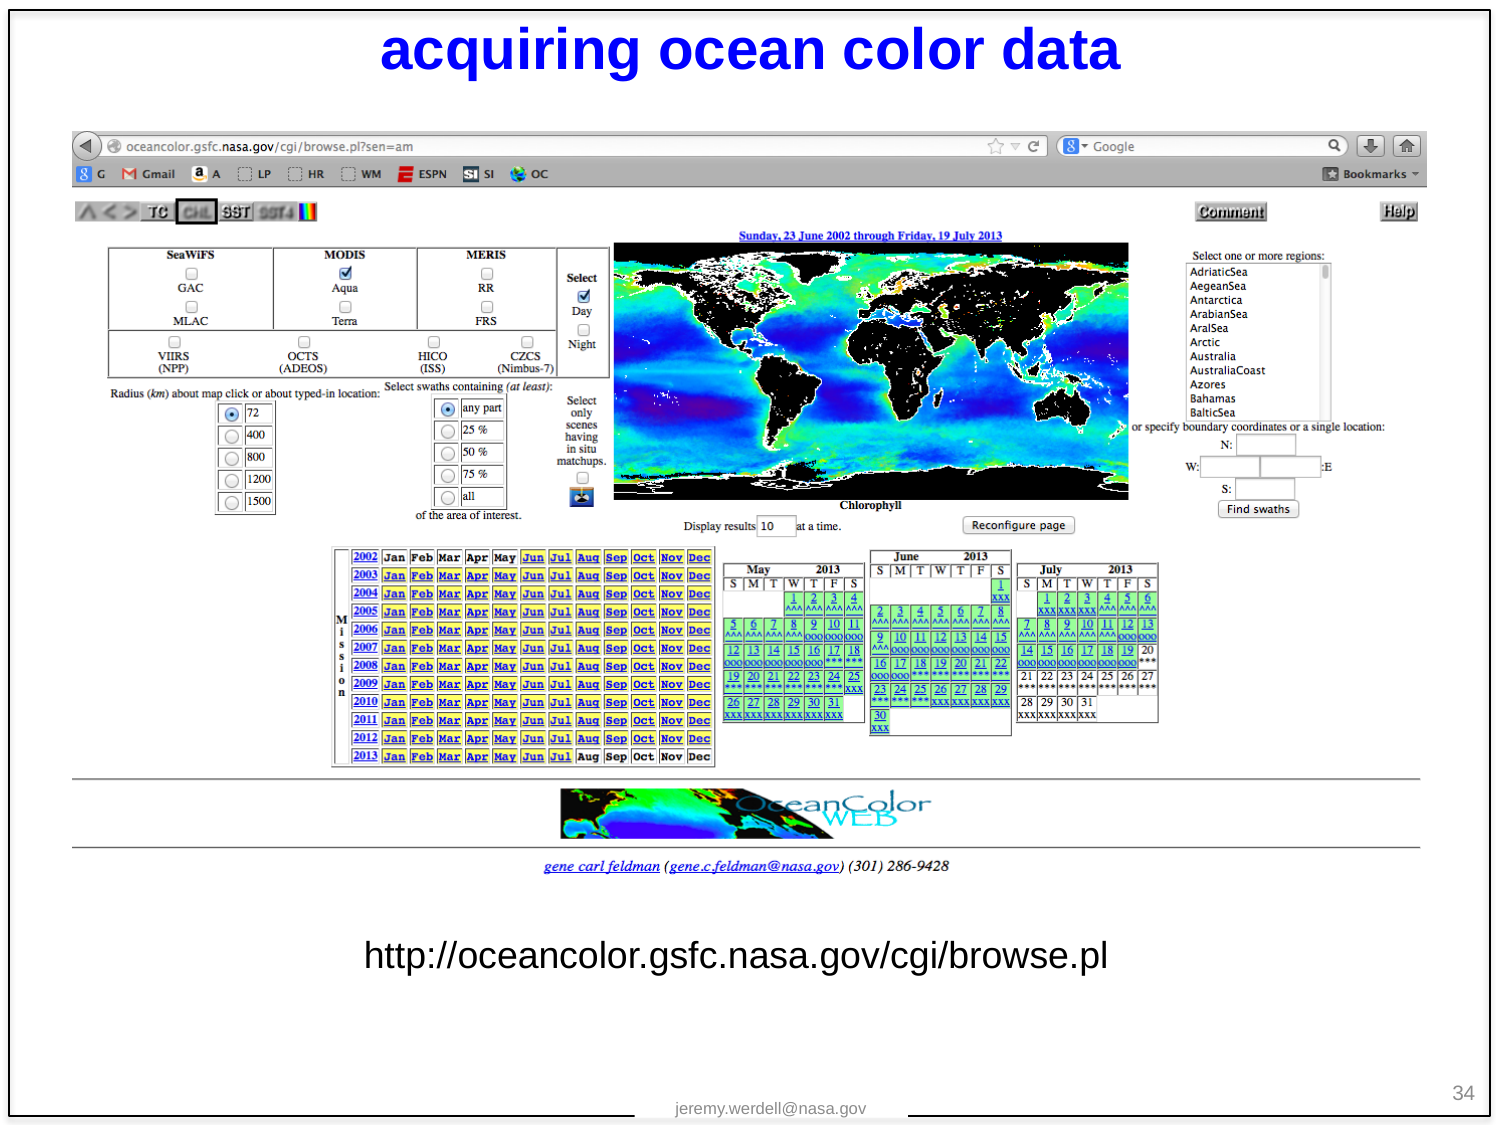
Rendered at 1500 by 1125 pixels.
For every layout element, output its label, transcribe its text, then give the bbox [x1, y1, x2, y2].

picture [72, 131, 1427, 882]
text_box http://oceancolor.gsfc.nasa.gov/cgi/browse.pl [348, 924, 1136, 984]
title acquiring ocean color data [76, 13, 1427, 79]
slide_number 34 [1425, 1070, 1491, 1114]
footer jeremy.werdell@nasa.gov [634, 1098, 908, 1118]
